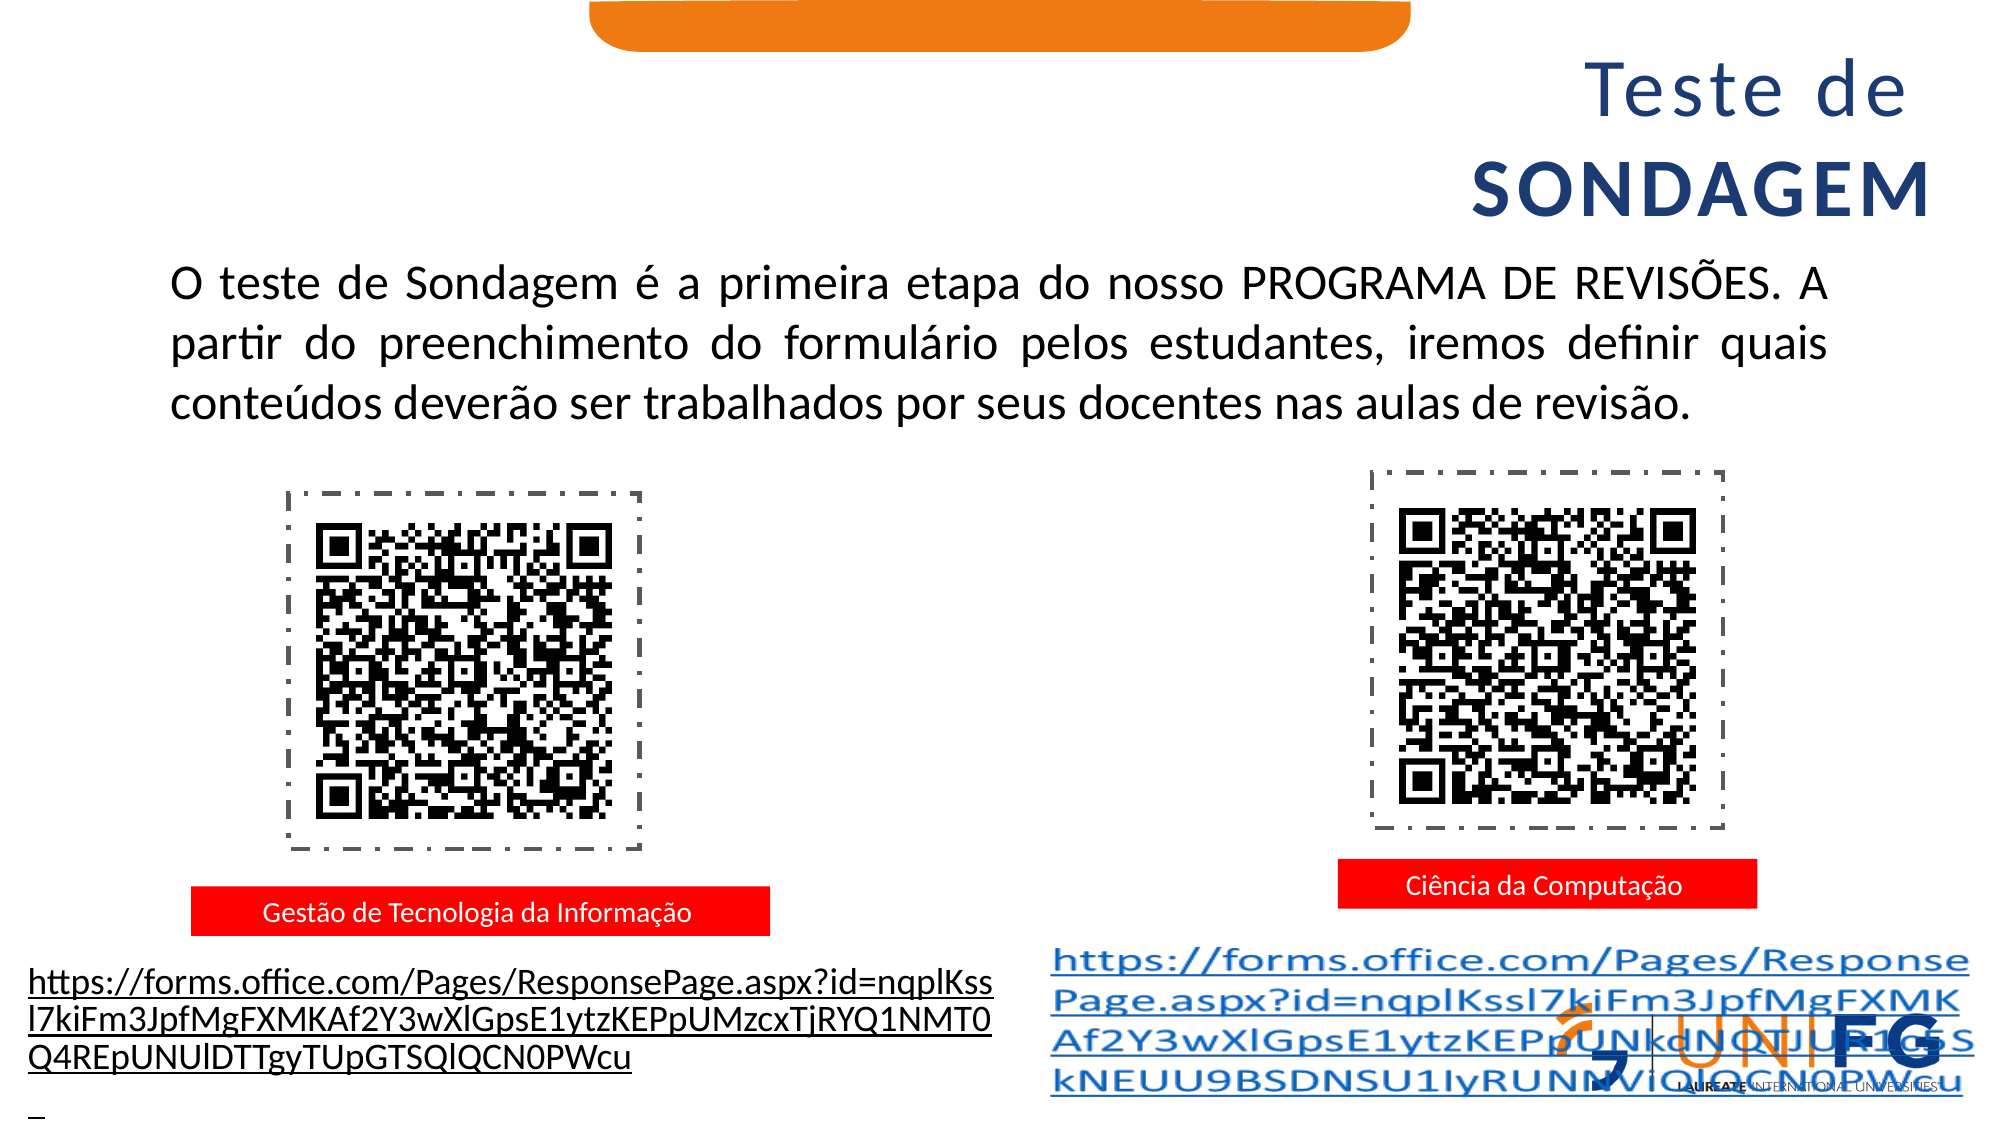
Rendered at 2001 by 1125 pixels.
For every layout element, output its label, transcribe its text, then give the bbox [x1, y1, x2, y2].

text_box Gestão de Tecnologia da Informação [191, 886, 771, 936]
text_box [1371, 472, 1724, 829]
text_box https://forms.office.com/Pages/ResponsePage.aspx?id=nqplKssl7kiFm3JpfMgFXMKAf2Y3wXlGpsE1ytzKEPpUMzcxTjRYQ1NMT0Q4REpUNUlDTTgyTUpGTSQlQCN0PWcu [12, 949, 1013, 1055]
picture [316, 523, 612, 819]
picture [1018, 929, 2000, 1121]
picture [1399, 508, 1696, 805]
text_box Ciência da Computação [1337, 858, 1758, 909]
text_box [588, 0, 1412, 53]
text_box [288, 492, 641, 850]
text_box O teste de Sondagem é a primeira etapa do nosso PROGRAMA DE REVISÕES. A partir do preenchimento do formulário pelos estudantes, iremos definir quais conteúdos deverão ser trabalhados por seus docentes nas aulas de revisão.​ [155, 241, 1845, 437]
text_box Teste de SONDAGEM [1090, 25, 1947, 241]
